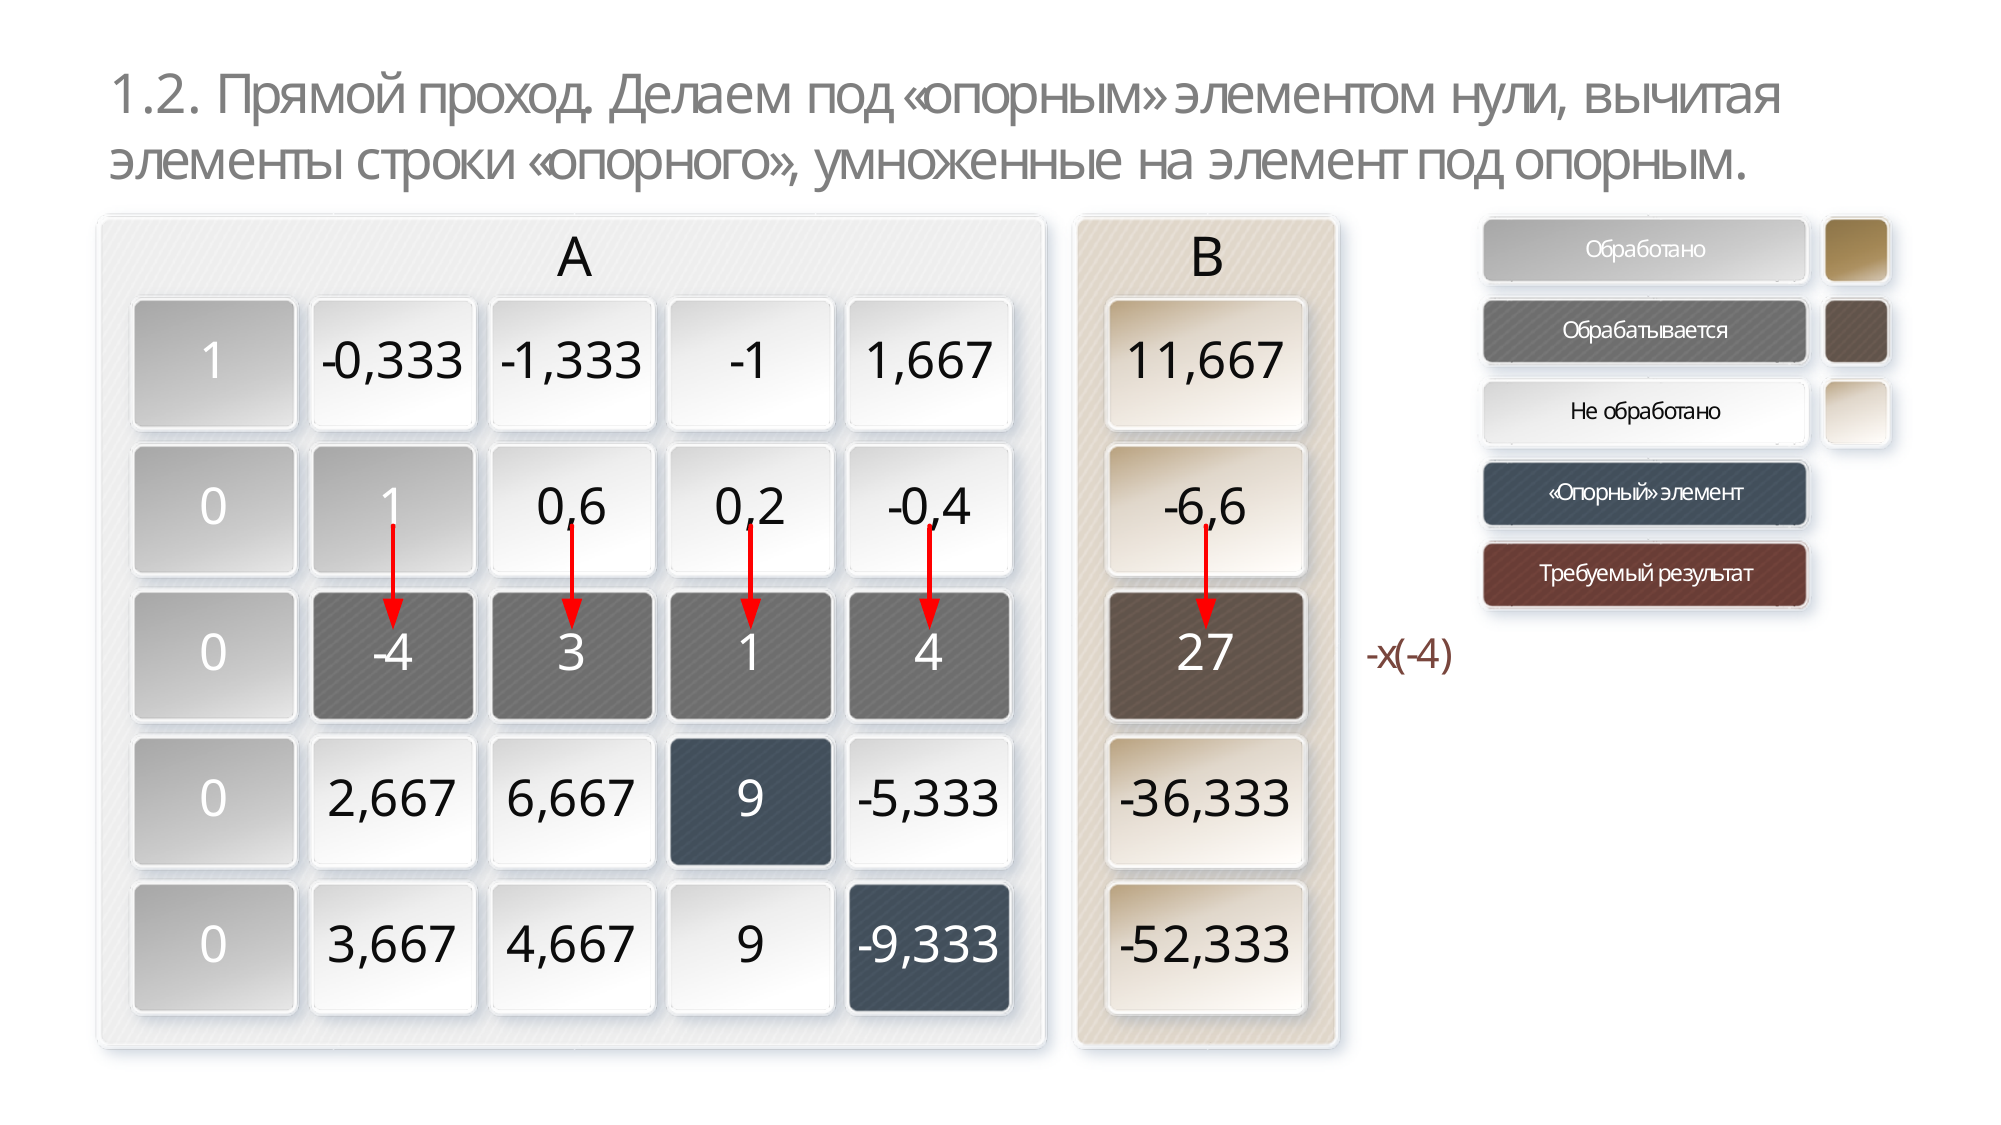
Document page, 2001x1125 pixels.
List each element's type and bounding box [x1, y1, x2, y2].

picture [79, 47, 1921, 1078]
